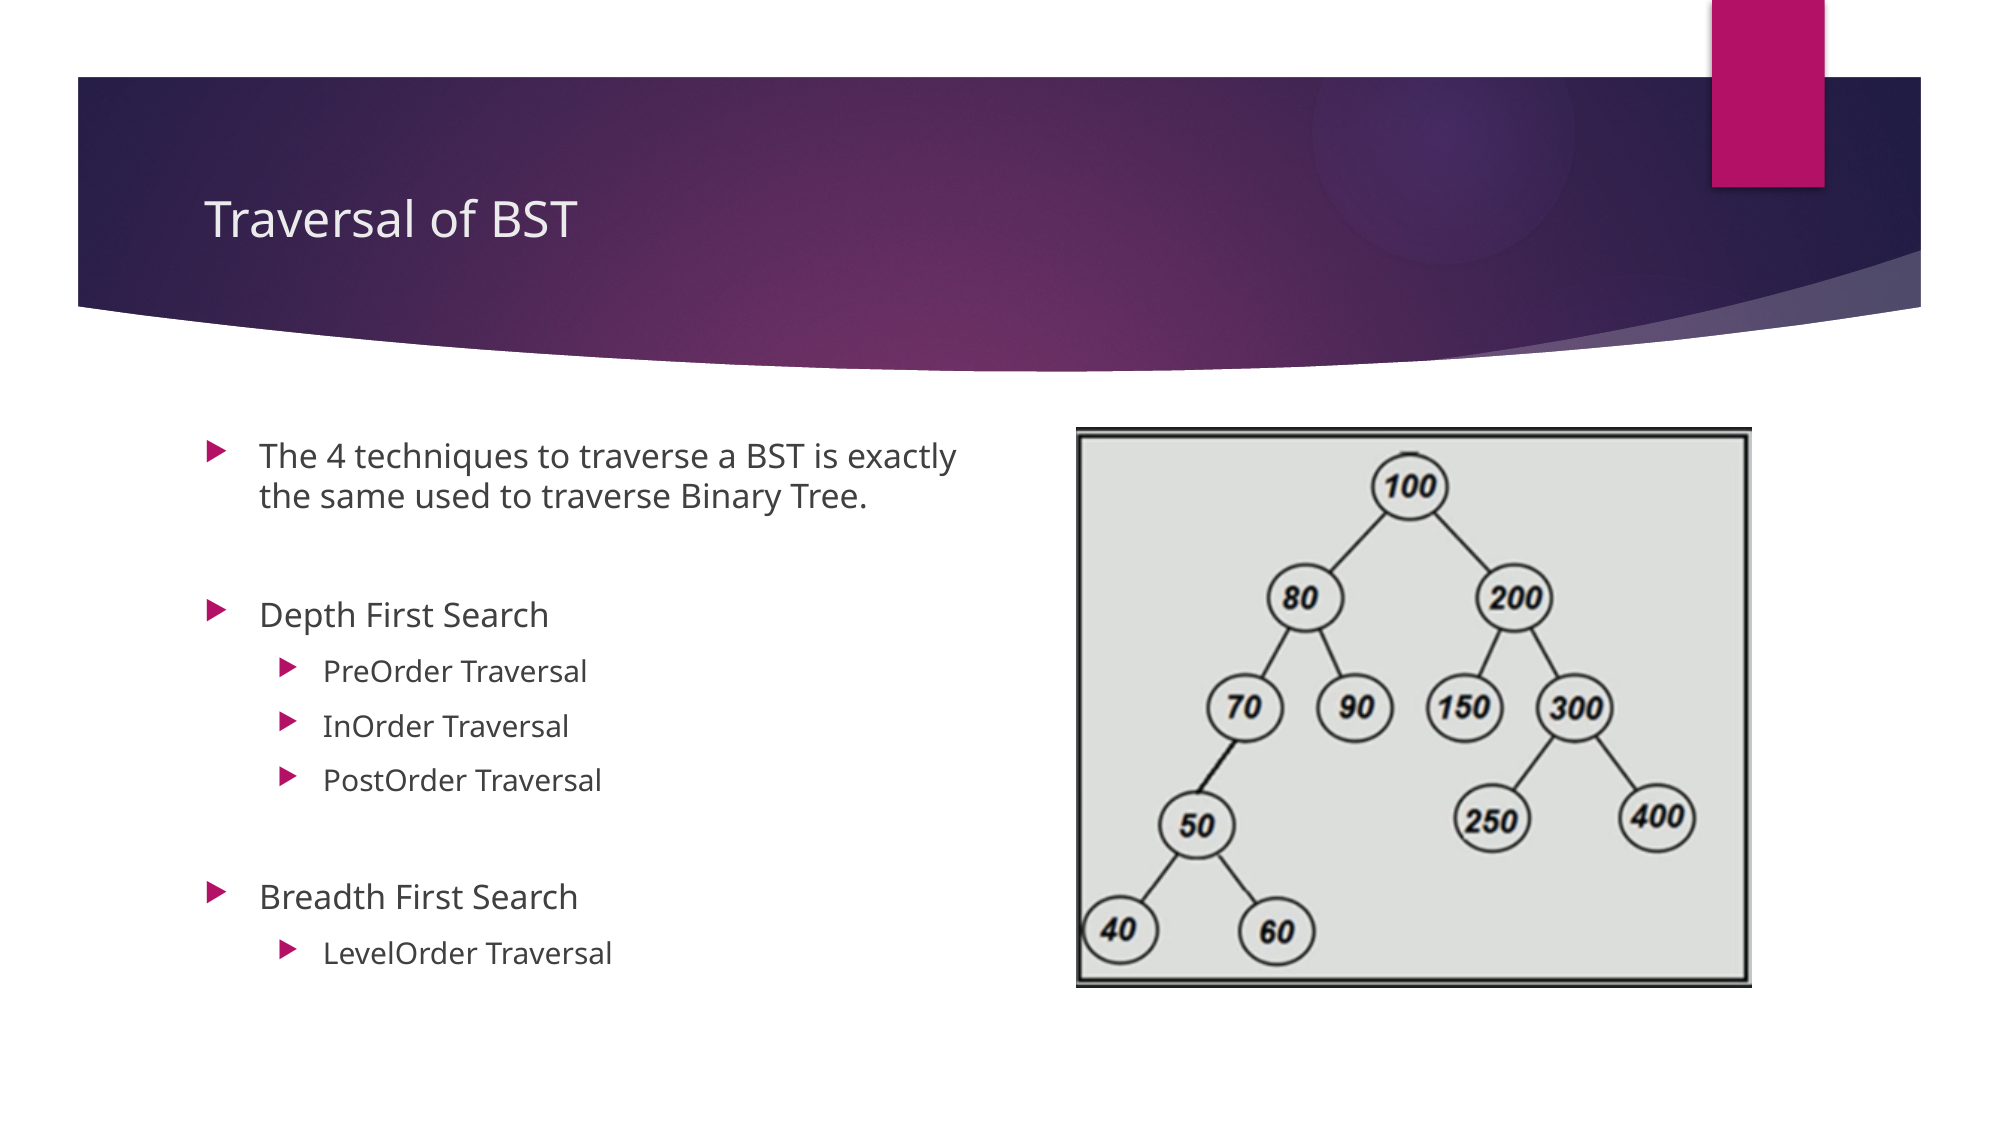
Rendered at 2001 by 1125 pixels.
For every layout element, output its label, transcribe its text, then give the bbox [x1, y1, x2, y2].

list The 4 techniques to traverse a BST is exactly the same used to traverse Binary Tree. Depth First Search PreOrder Traversal InOrder Traversal PostOrder Traversal Breadth First Search LevelOrder Traversal [189, 427, 981, 988]
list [1076, 426, 1752, 988]
title Traversal of BST [189, 159, 1627, 276]
